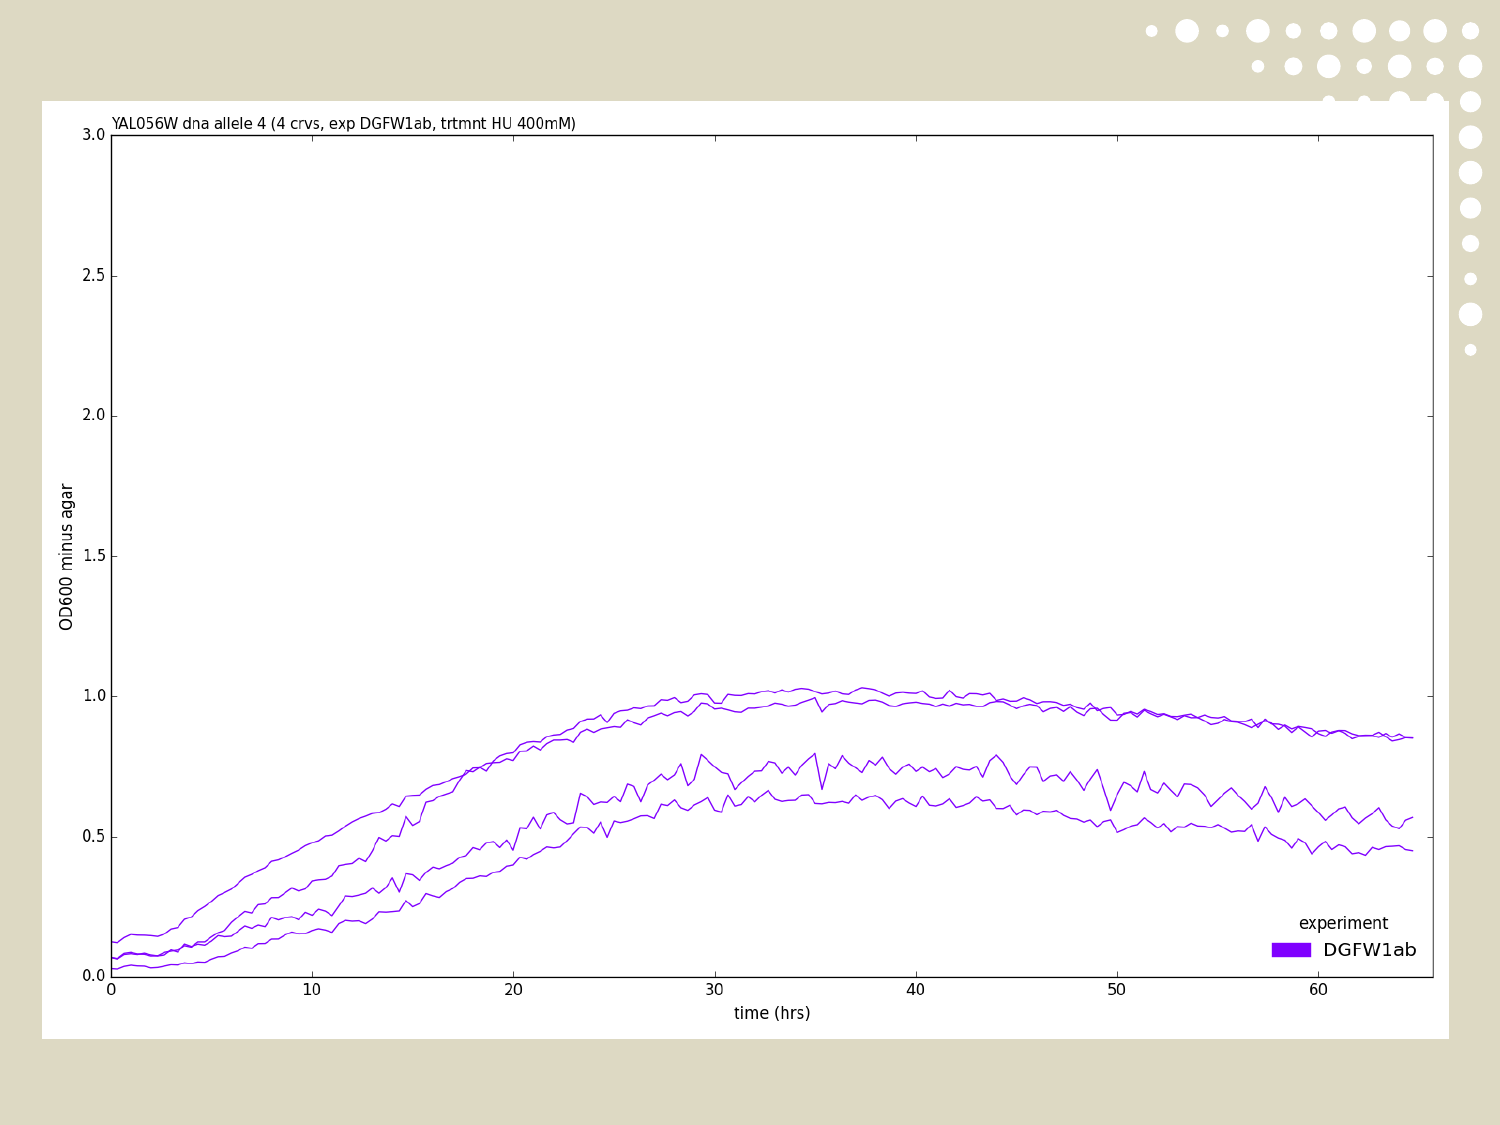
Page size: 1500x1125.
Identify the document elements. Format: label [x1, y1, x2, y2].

picture [42, 101, 1449, 1040]
